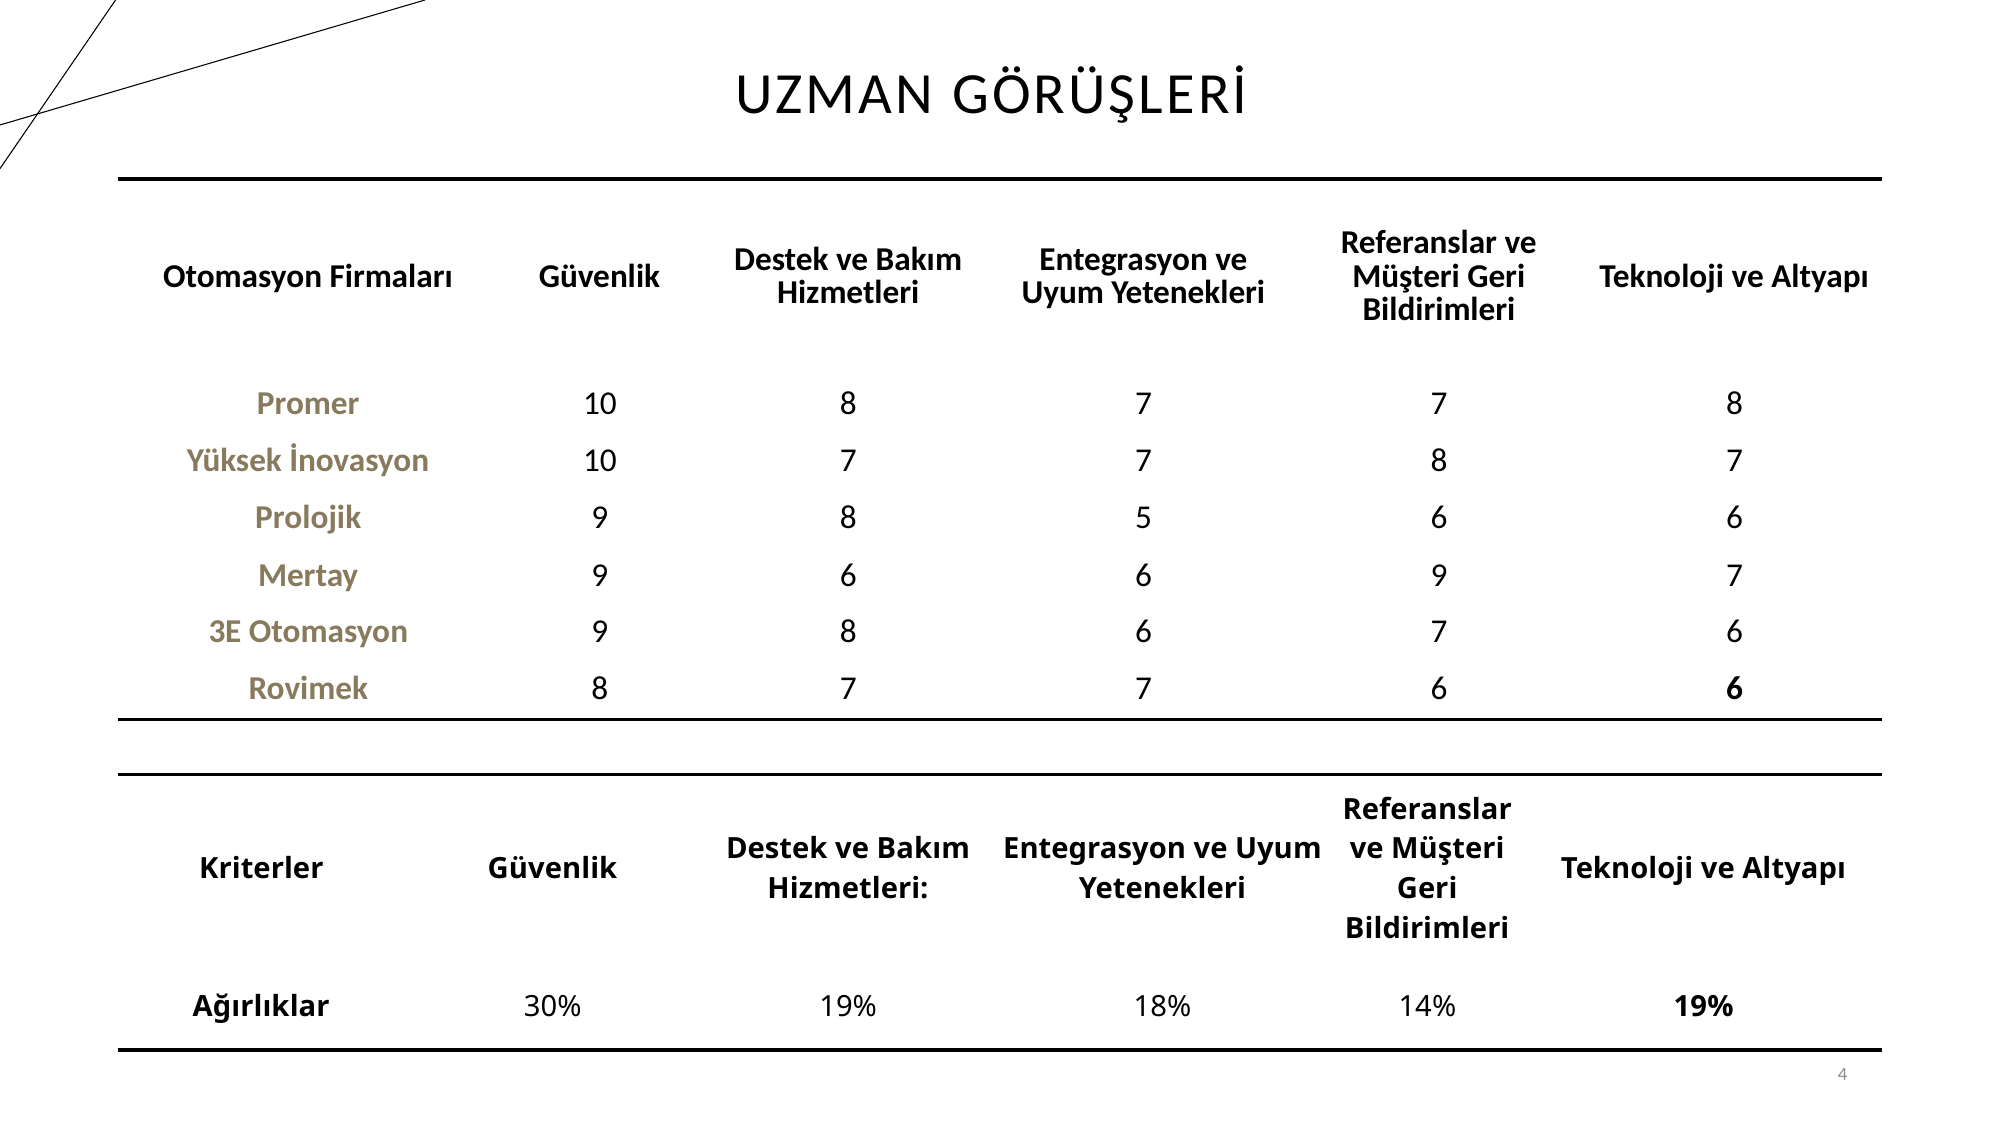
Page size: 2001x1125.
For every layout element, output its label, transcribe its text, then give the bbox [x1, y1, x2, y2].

table_cell 8 [499, 662, 701, 718]
table_cell 10 [499, 378, 701, 435]
table_cell 18% [996, 959, 1329, 1048]
table_cell Mertay [118, 548, 499, 605]
table_cell 10 [499, 435, 701, 491]
table_cell 8 [1587, 378, 1882, 435]
table_cell 6 [701, 548, 996, 605]
table_cell 9 [1291, 548, 1587, 605]
table_header Referanslar ve Müşteri Geri Bildirimleri [1329, 776, 1525, 959]
table_cell 19% [700, 959, 996, 1048]
table_header Destek ve Bakım Hizmetleri [701, 181, 996, 378]
table_cell 6 [996, 548, 1291, 605]
table_header Teknoloji ve Altyapı [1525, 776, 1882, 959]
title UZMAN GÖRÜŞLERİ [137, 0, 1863, 177]
table_cell 3E Otomasyon [118, 605, 499, 662]
table_cell 8 [701, 605, 996, 662]
table_header Güvenlik [405, 776, 700, 959]
table_cell 9 [499, 548, 701, 605]
table_cell Prolojik [118, 491, 499, 548]
table_cell Yüksek İnovasyon [118, 435, 499, 491]
table_cell 7 [1587, 435, 1882, 491]
table_header Destek ve Bakım Hizmetleri: [700, 776, 996, 959]
table_cell 9 [499, 605, 701, 662]
table_cell 6 [1291, 662, 1587, 718]
table_cell 6 [1587, 491, 1882, 548]
table_cell 6 [1291, 491, 1587, 548]
slide_number 4 [1412, 1052, 1863, 1103]
table_cell 7 [996, 435, 1291, 491]
table_cell 19% [1525, 959, 1882, 1048]
table_header Otomasyon Firmaları [118, 181, 499, 378]
table_header Kriterler [118, 776, 405, 959]
table_cell 6 [1587, 662, 1882, 718]
table_cell 5 [996, 491, 1291, 548]
table_header Referanslar ve Müşteri Geri Bildirimleri [1291, 181, 1587, 378]
table_cell 7 [1291, 378, 1587, 435]
table_cell 6 [1587, 605, 1882, 662]
table_cell Ağırlıklar [118, 959, 405, 1048]
table_header Güvenlik [499, 181, 701, 378]
table_header Teknoloji ve Altyapı [1587, 181, 1882, 378]
table_cell 8 [701, 491, 996, 548]
table_cell Promer [118, 378, 499, 435]
table_cell 7 [1291, 605, 1587, 662]
table_cell 14% [1329, 959, 1525, 1048]
table_cell 7 [1587, 548, 1882, 605]
table_cell Rovimek [118, 662, 499, 718]
table_cell 7 [701, 435, 996, 491]
table_cell 8 [701, 378, 996, 435]
table_cell 7 [701, 662, 996, 718]
table_cell 9 [499, 491, 701, 548]
table_cell 7 [996, 662, 1291, 718]
table_cell 6 [996, 605, 1291, 662]
table_cell 8 [1291, 435, 1587, 491]
table_header Entegrasyon ve Uyum Yetenekleri [996, 181, 1291, 378]
table_cell 30% [405, 959, 700, 1048]
table_header Entegrasyon ve Uyum Yetenekleri [996, 776, 1329, 959]
table_cell 7 [996, 378, 1291, 435]
